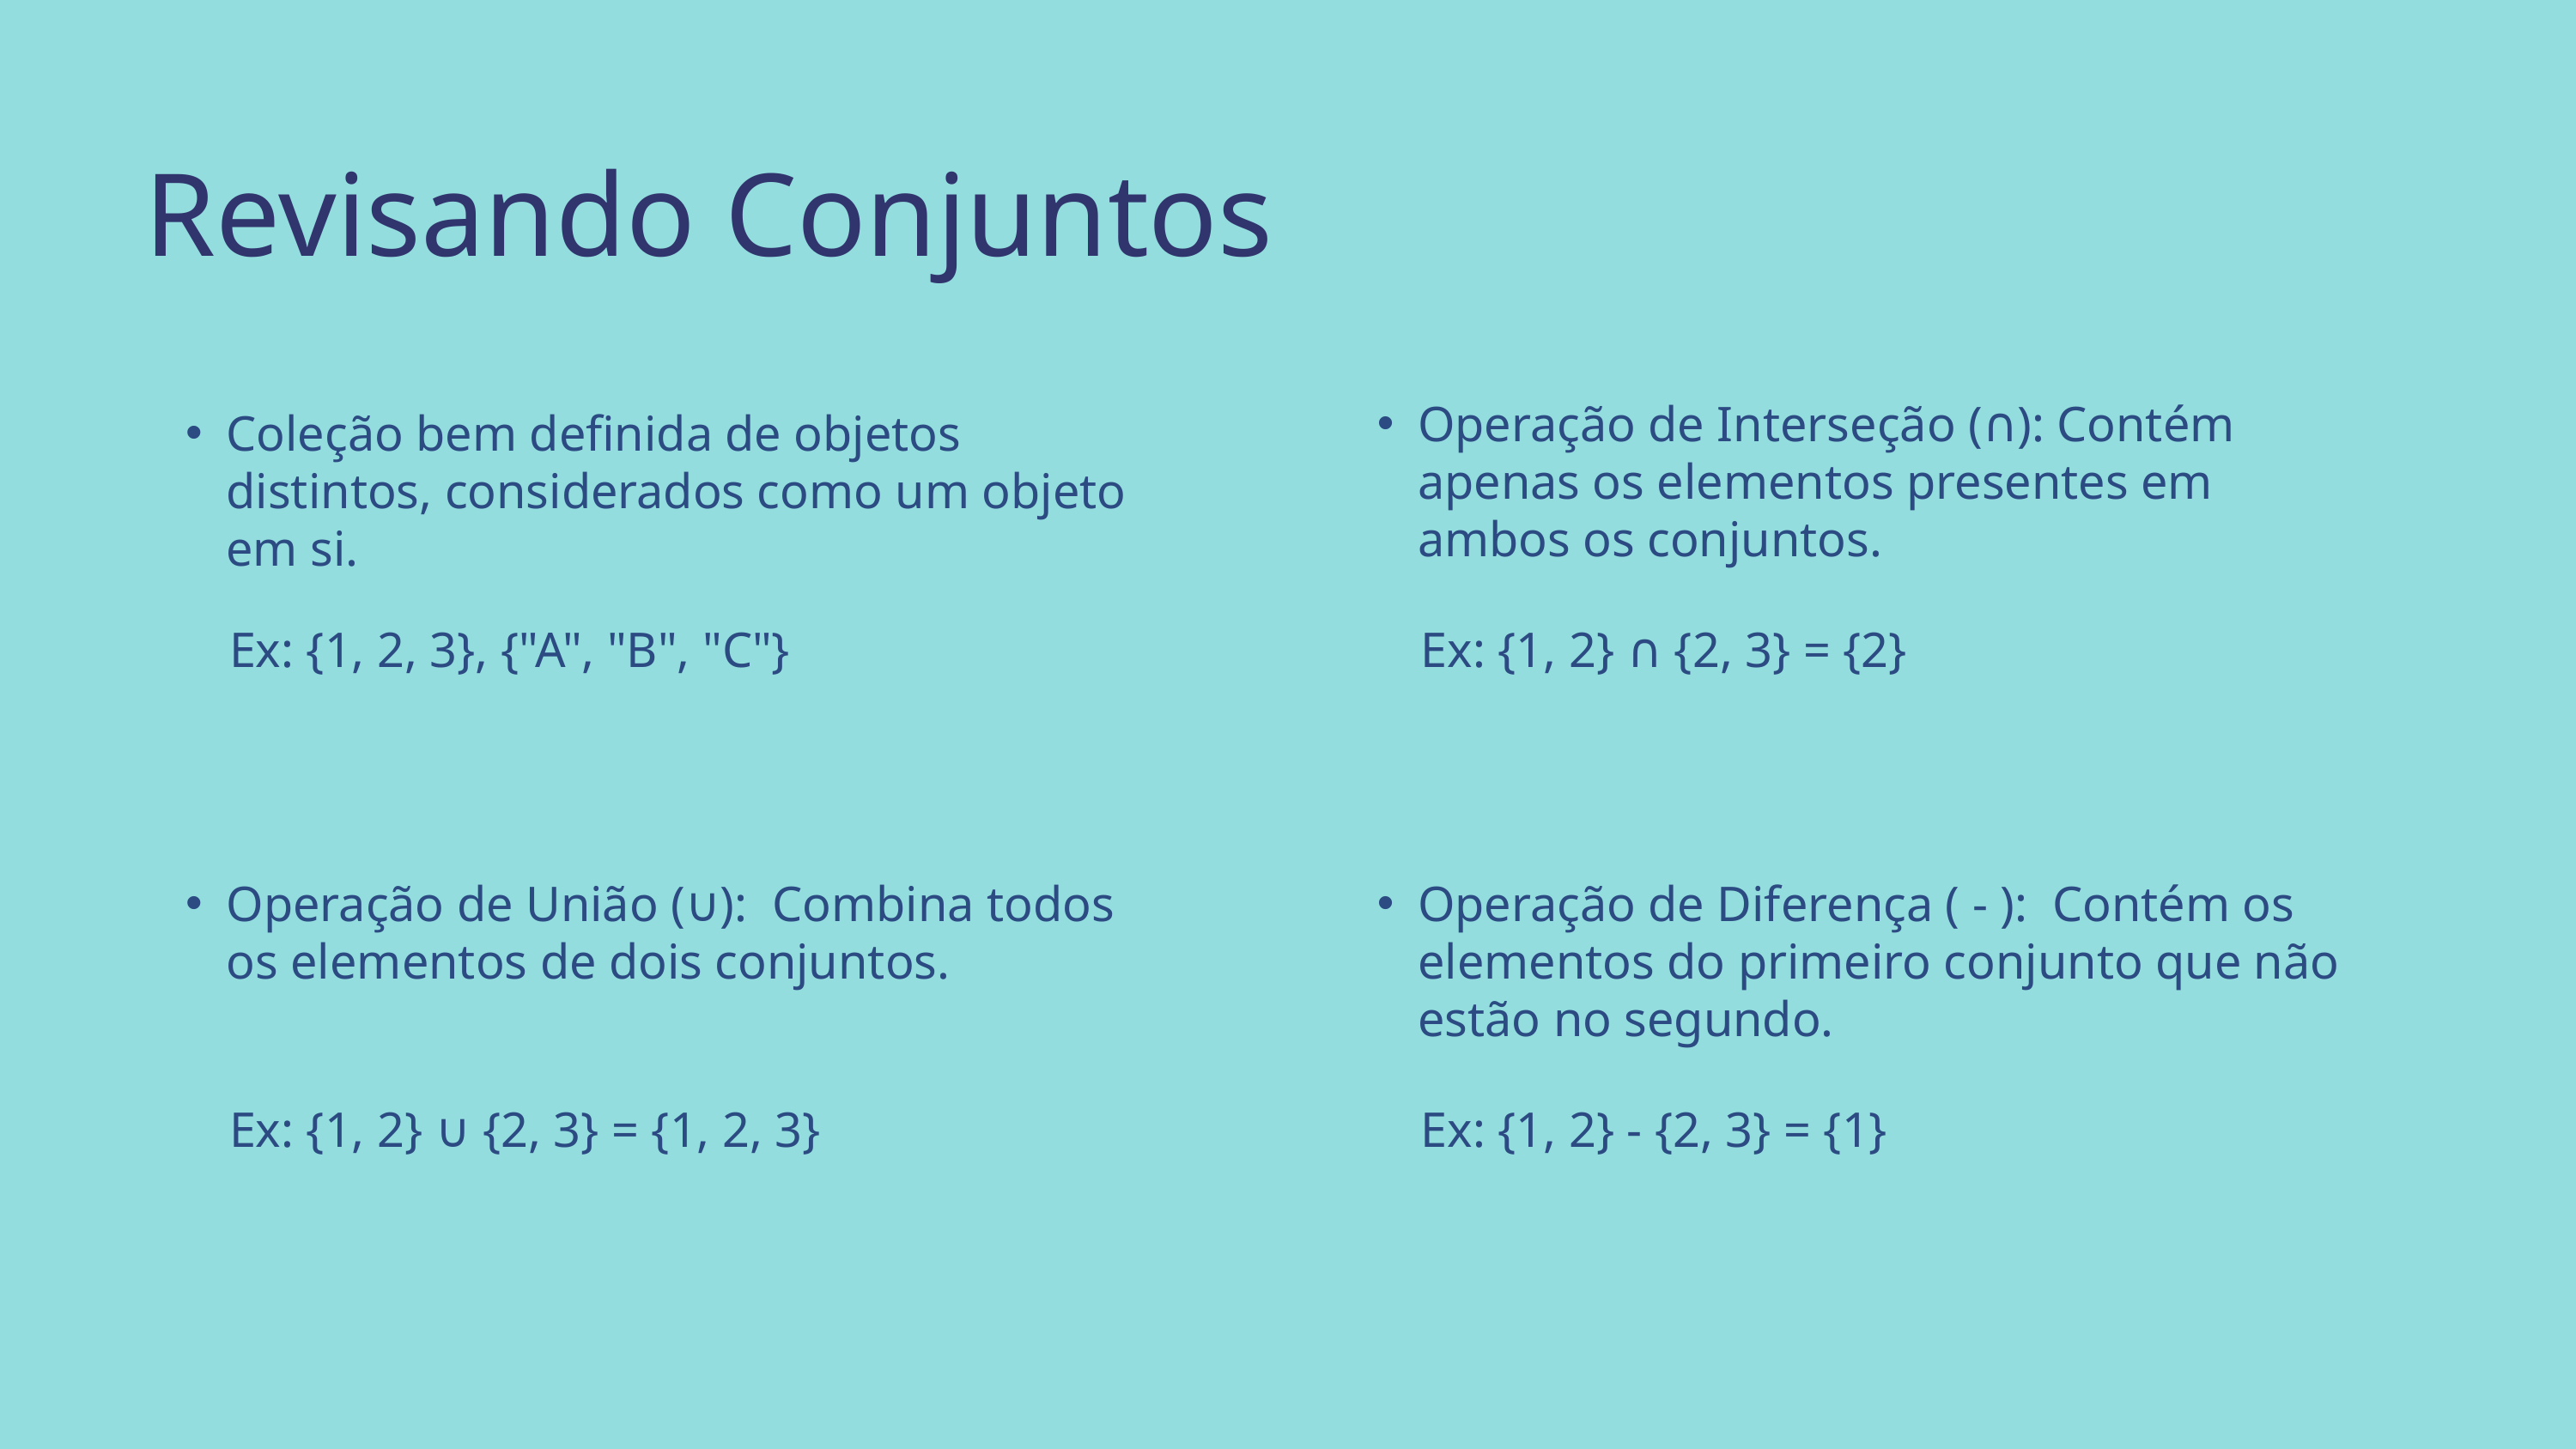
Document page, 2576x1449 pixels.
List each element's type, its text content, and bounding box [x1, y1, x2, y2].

text_box Ex: {1, 2, 3}, {"A", "B", "C"} [229, 619, 1006, 677]
text_box Ex: {1, 2} ∩ {2, 3} = {2} [1420, 619, 2198, 677]
text_box Ex: {1, 2} ∪ {2, 3} = {1, 2, 3} [229, 1099, 1006, 1157]
text_box Revisando Conjuntos [144, 142, 1522, 280]
text_box Operação de Diferença ( - ): Contém os elementos do primeiro conjunto que não estão no segundo. [1336, 874, 2365, 1046]
text_box Ex: {1, 2} - {2, 3} = {1} [1420, 1099, 2198, 1157]
text_box Operação de União (∪): Combina todos os elementos de dois conjuntos. [144, 874, 1173, 989]
text_box Operação de Interseção (∩): Contém apenas os elementos presentes em ambos os conjuntos. [1336, 393, 2365, 567]
text_box Coleção bem definida de objetos distintos, considerados como um objeto em si. [144, 403, 1173, 576]
